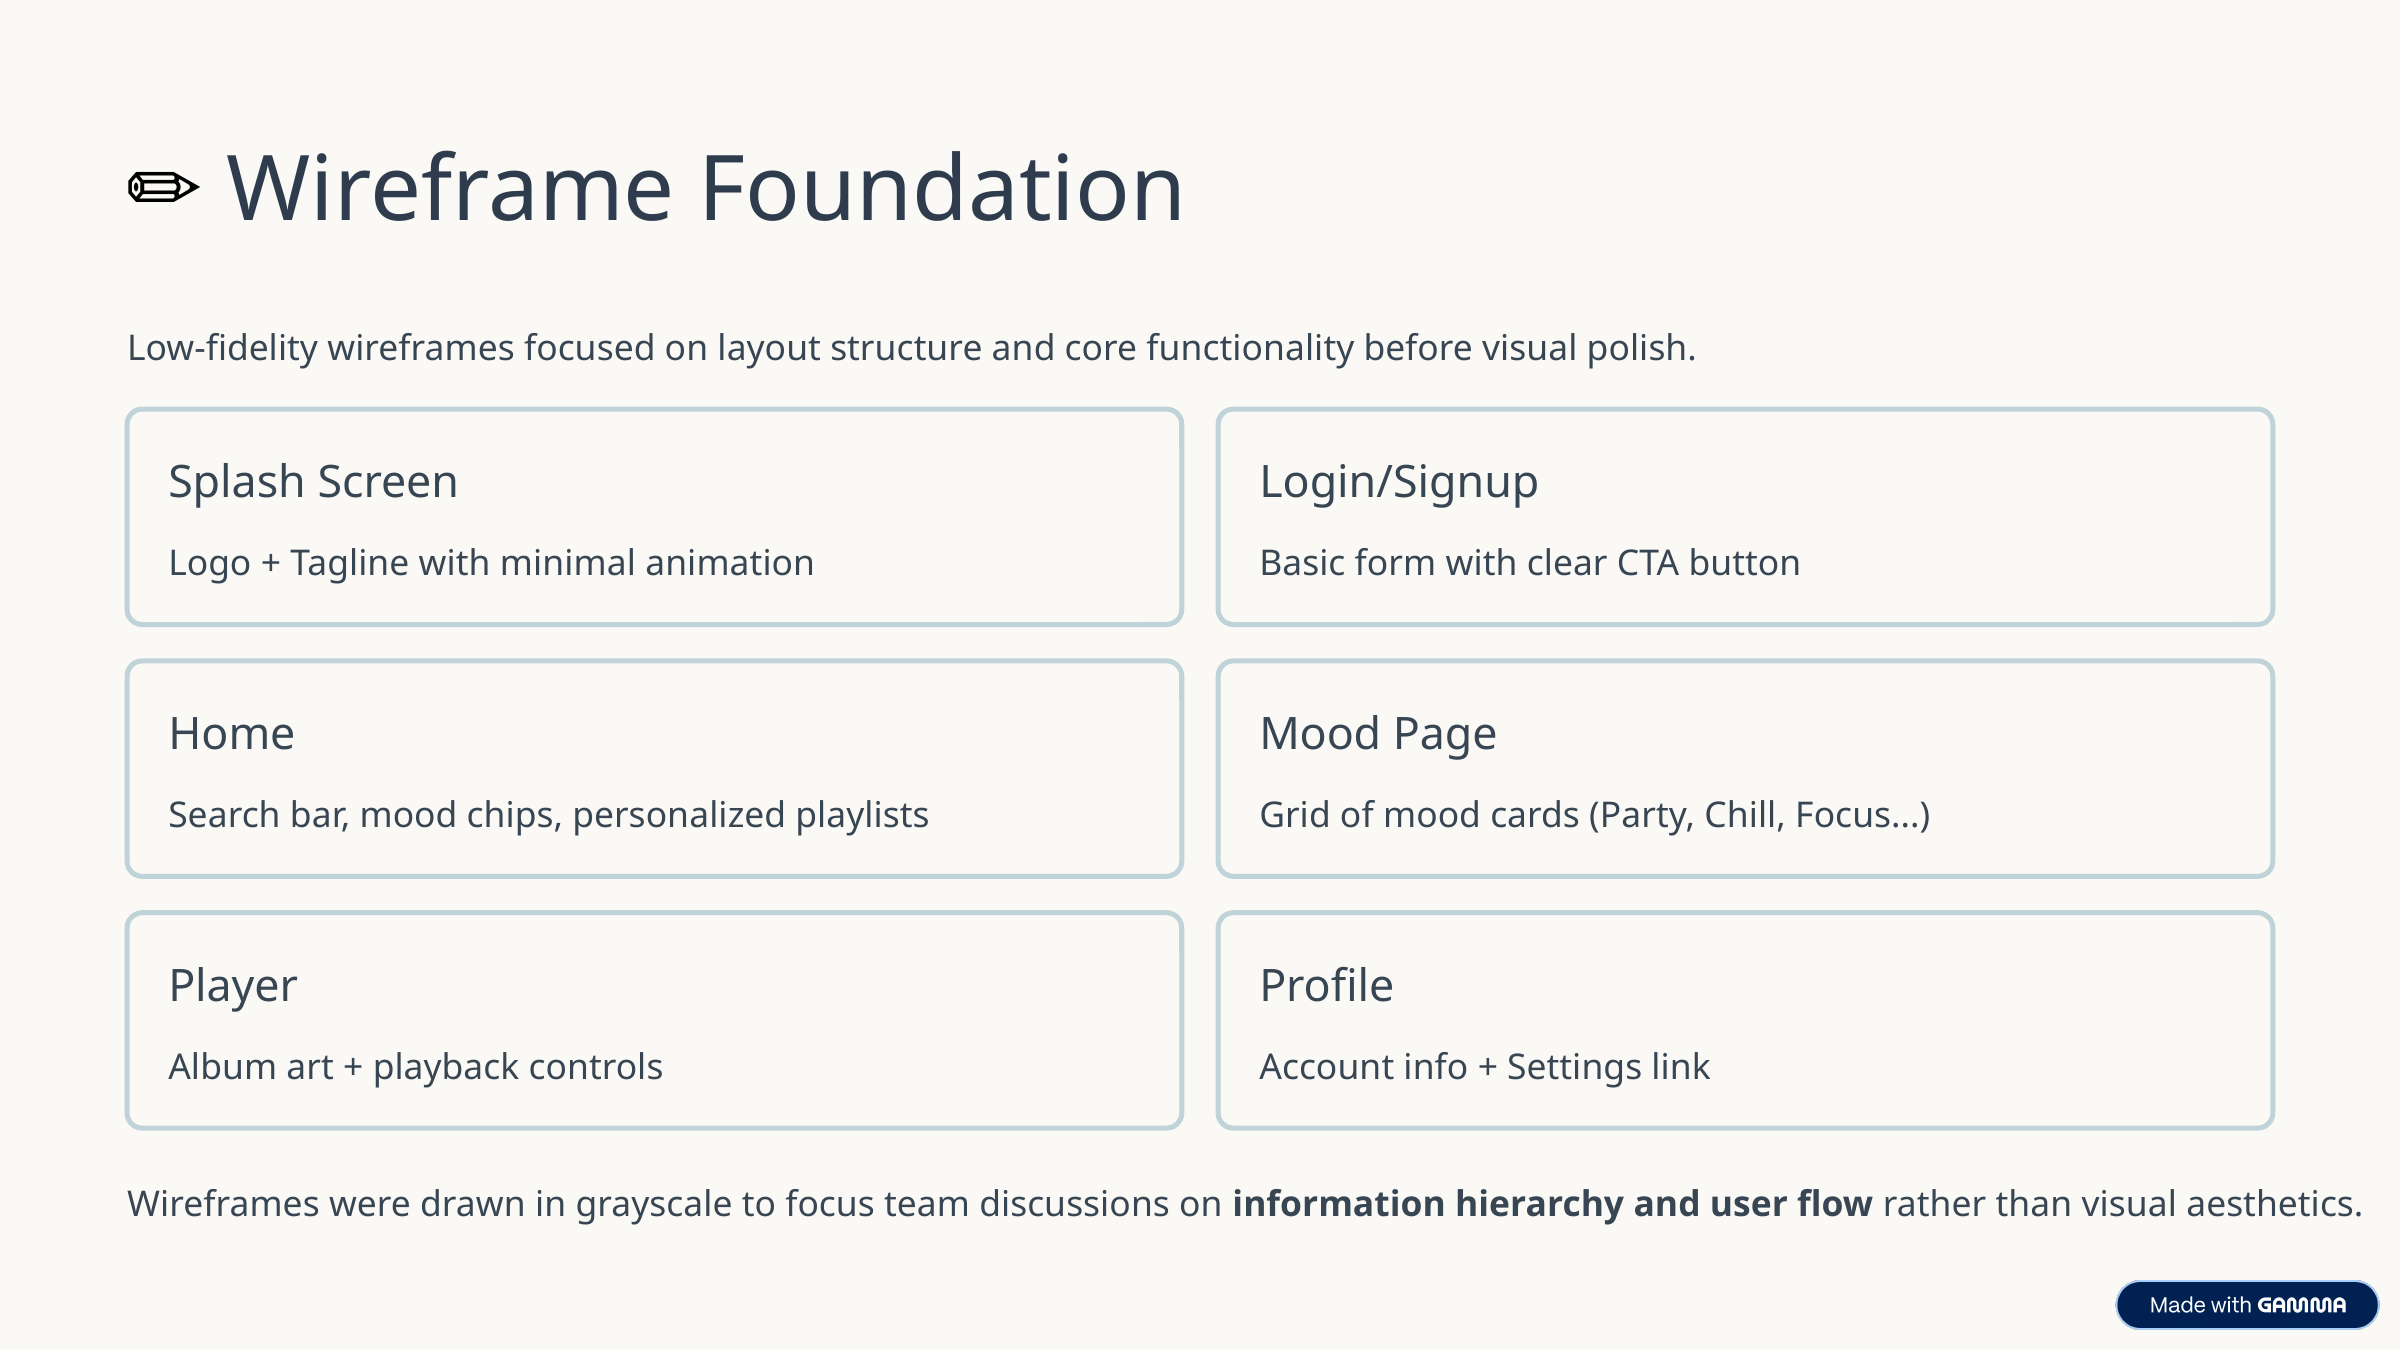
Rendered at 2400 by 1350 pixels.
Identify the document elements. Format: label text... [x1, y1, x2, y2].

text_box Home [168, 702, 623, 759]
text_box Low-fidelity wireframes focused on layout structure and core functionality before visual polish. [127, 313, 2273, 369]
text_box [127, 660, 1182, 877]
text_box Basic form with clear CTA button [1259, 528, 2232, 584]
text_box Login/Signup [1259, 450, 1714, 507]
text_box [1218, 409, 2273, 625]
text_box Wireframes were drawn in grayscale to focus team discussions on information hierarchy and user flow rather than visual aesthetics. [127, 1168, 2273, 1224]
text_box [1218, 660, 2273, 877]
text_box Logo + Tagline with minimal animation [168, 528, 1141, 584]
text_box Grid of mood cards (Party, Chill, Focus...) [1259, 780, 2232, 835]
text_box Account info + Settings link [1259, 1032, 2232, 1087]
text_box Search bar, mood chips, personalized playlists [168, 780, 1141, 835]
text_box [127, 912, 1182, 1129]
text_box [127, 409, 1182, 625]
text_box Mood Page [1259, 702, 1714, 759]
picture [2106, 1271, 2389, 1339]
text_box Album art + playback controls [168, 1032, 1141, 1087]
text_box Player [168, 953, 623, 1011]
text_box Splash Screen [168, 450, 623, 507]
text_box Profile [1259, 953, 1714, 1011]
text_box ✏️ Wireframe Foundation [126, 126, 1185, 242]
text_box [1218, 912, 2273, 1129]
